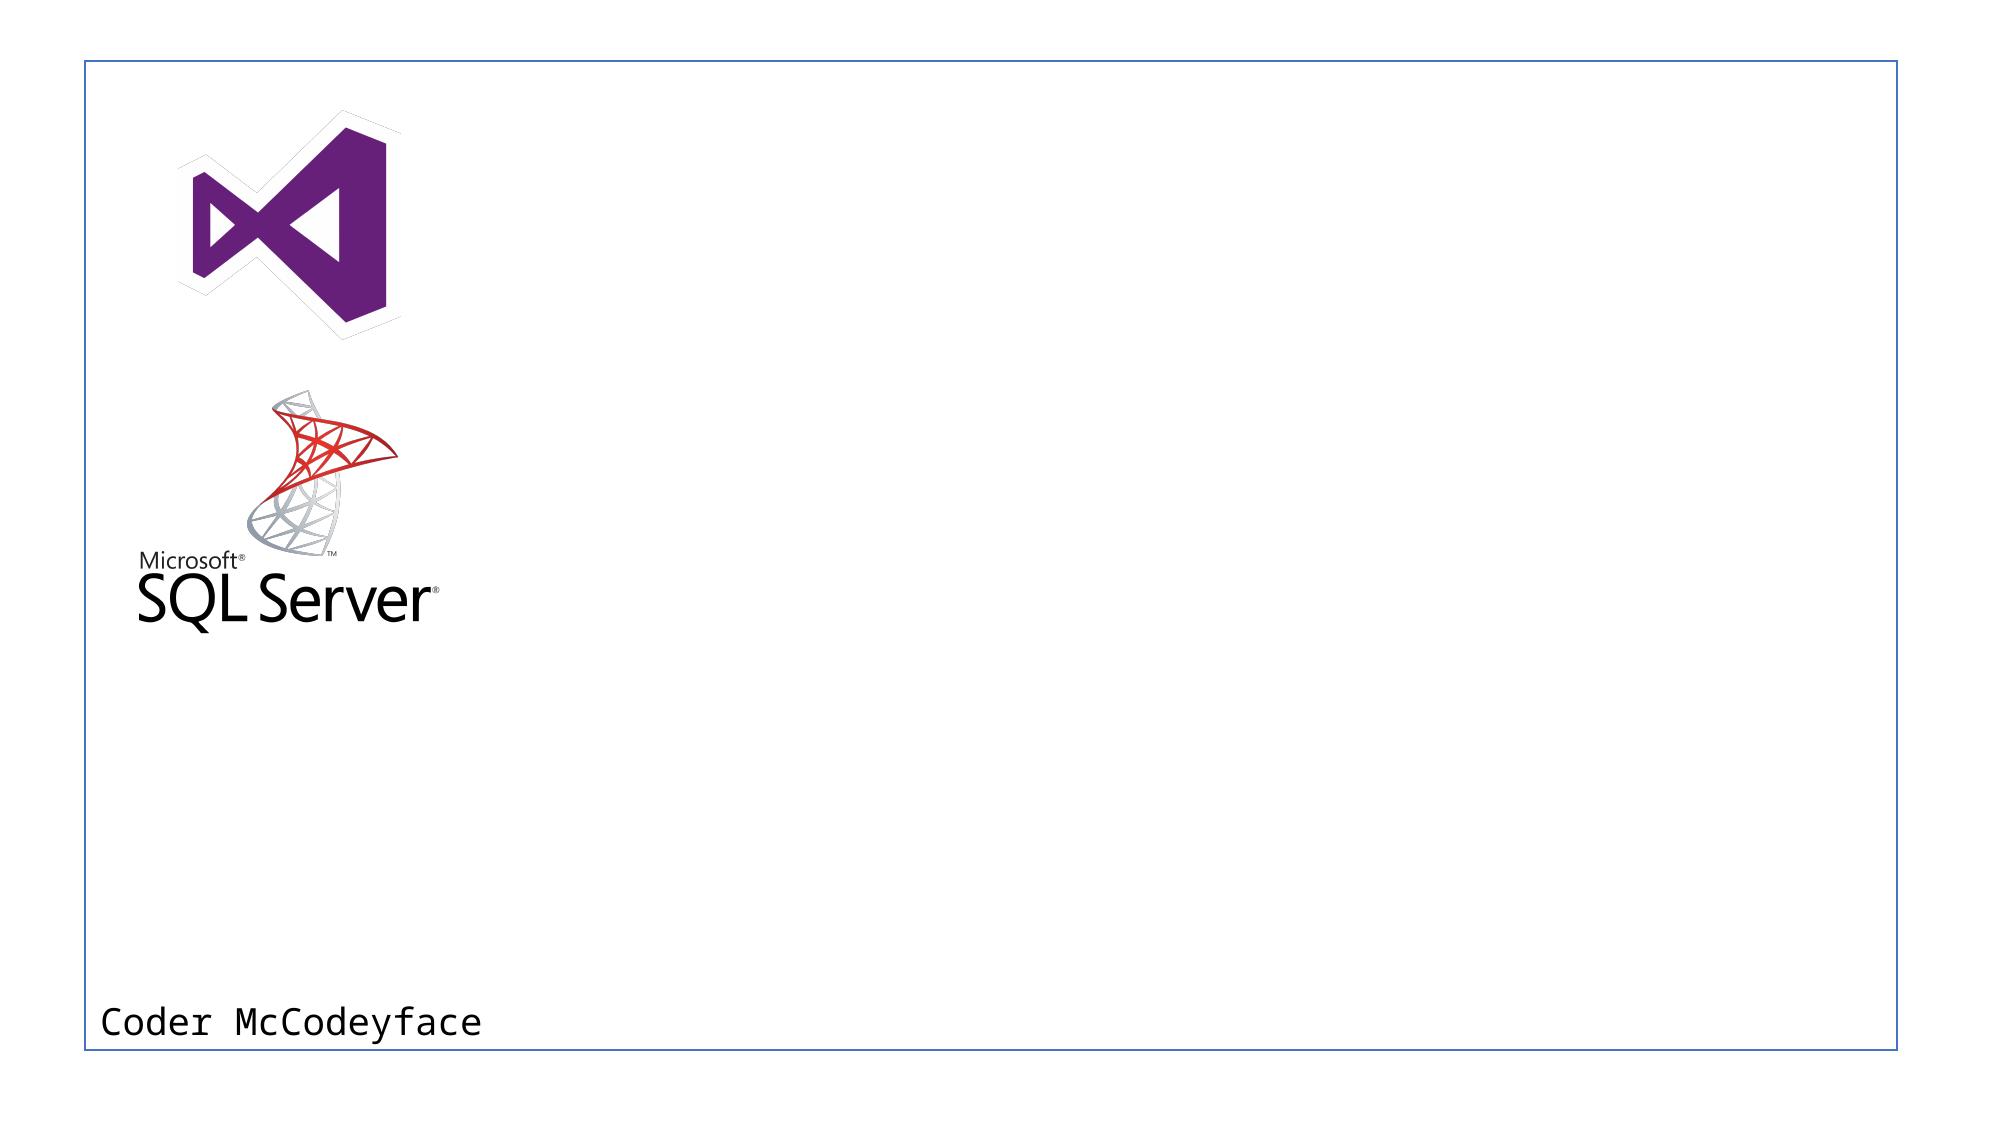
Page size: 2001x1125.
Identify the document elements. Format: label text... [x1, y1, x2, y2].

picture [137, 388, 441, 635]
text_box Coder McCodeyface [84, 60, 1898, 1051]
picture [178, 110, 401, 340]
